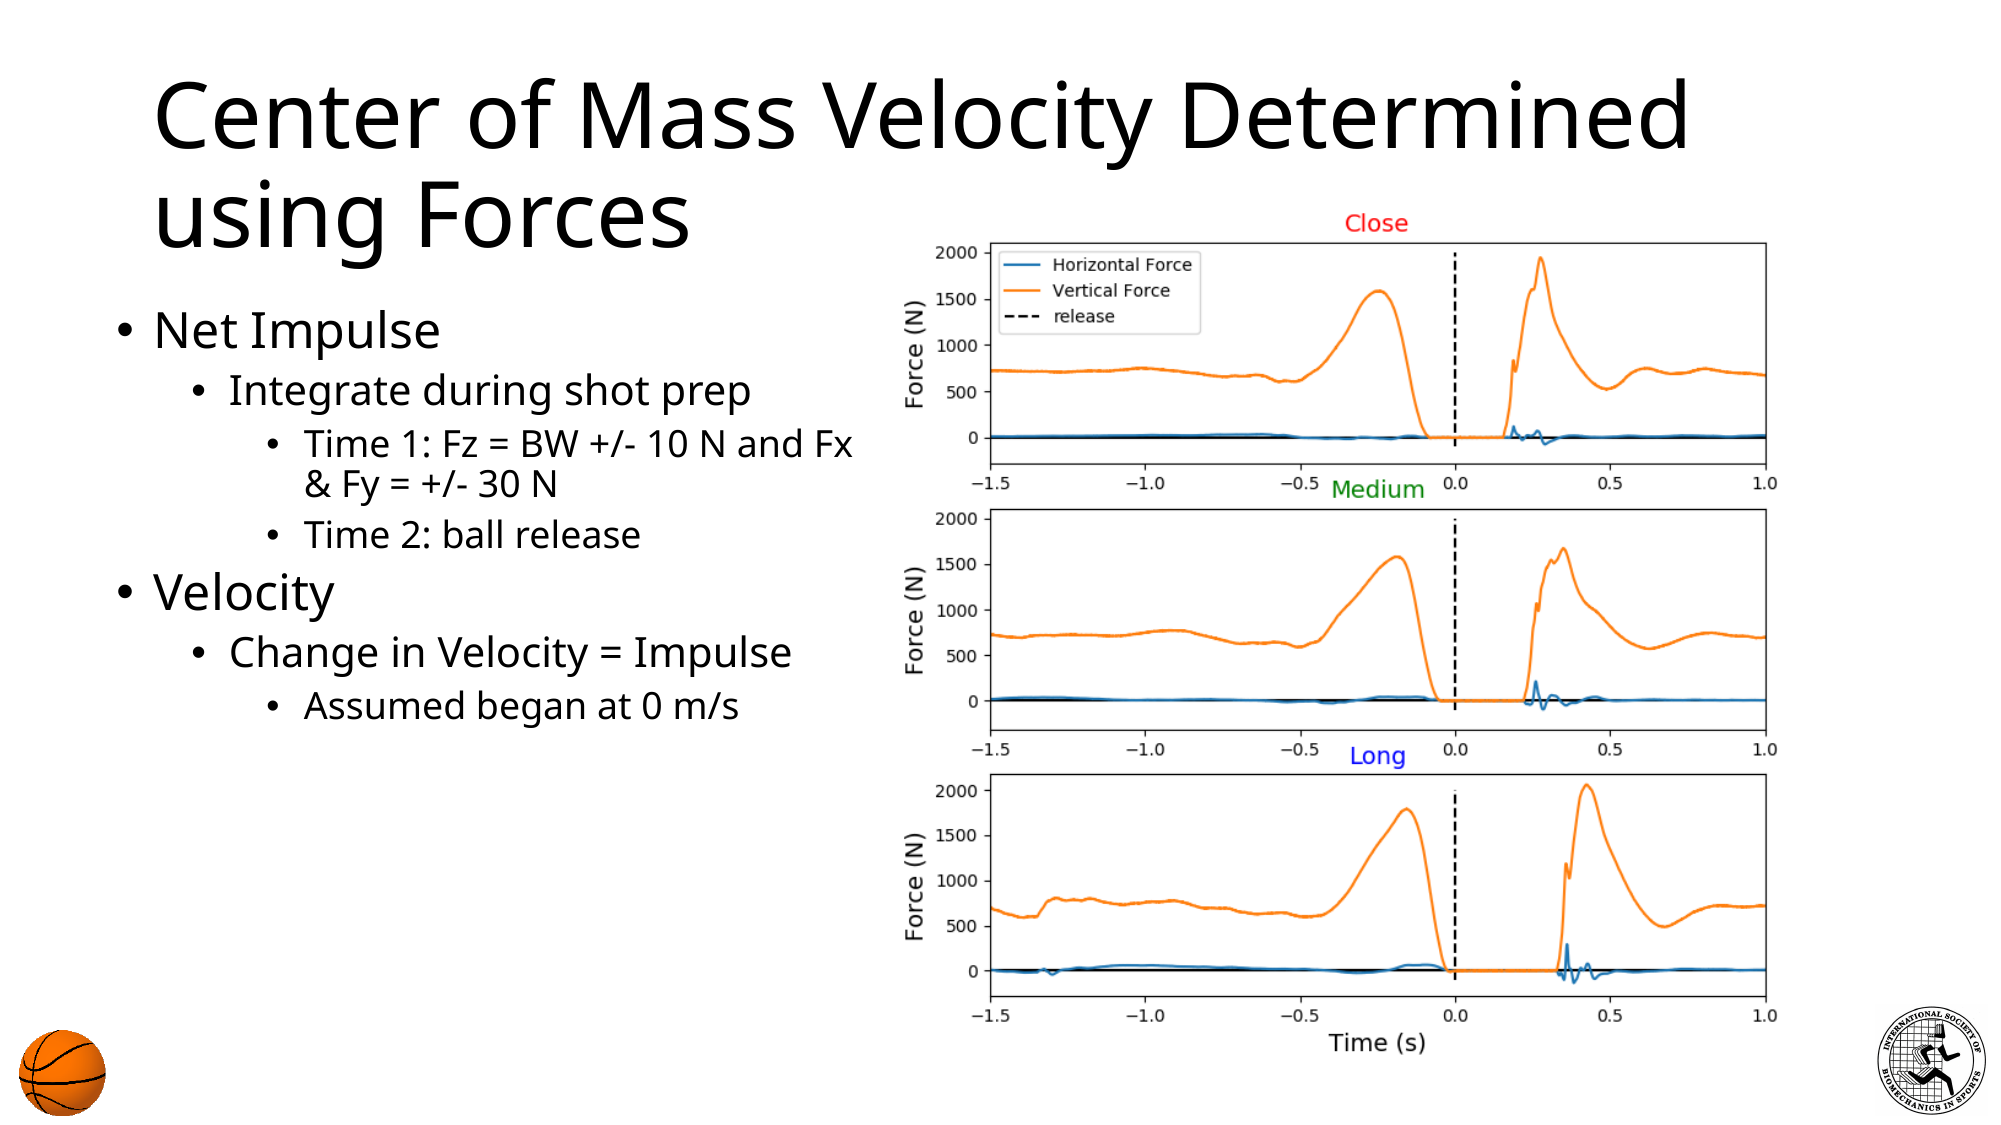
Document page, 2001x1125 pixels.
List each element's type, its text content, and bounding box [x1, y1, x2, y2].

picture [19, 1030, 106, 1116]
picture [1875, 1004, 1988, 1116]
list Net Impulse Integrate during shot prep Time 1: Fz = BW +/- 10 N and Fx & Fy = +/- 30 N Time 2: ball release Velocity Change in Velocity = Impulse Assumed began at 0 m/s [26, 297, 865, 1012]
picture [865, 125, 1865, 1104]
title Center of Mass Velocity Determined using Forces [137, 59, 1863, 278]
